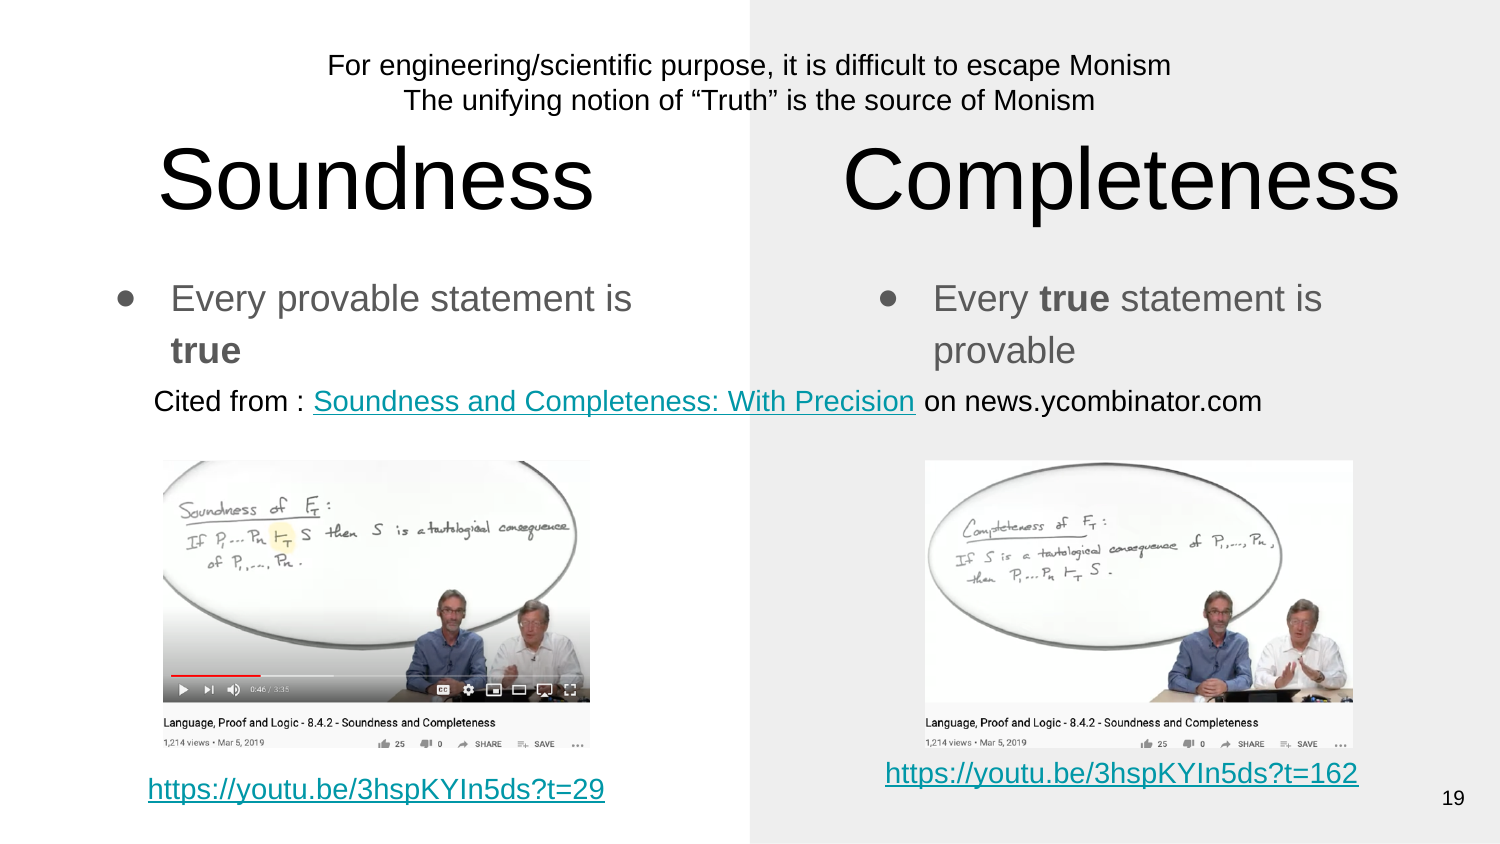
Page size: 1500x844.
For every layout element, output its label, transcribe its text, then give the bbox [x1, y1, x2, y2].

text_box https://youtu.be/3hspKYIn5ds?t=162 [870, 747, 1374, 797]
title Soundness [44, 34, 709, 315]
text_box https://youtu.be/3hspKYIn5ds?t=29 [132, 762, 621, 813]
text_box Cited from : Soundness and Completeness: With Precision on news.ycombinator.com [138, 375, 1278, 425]
text_box Every true statement is provable [843, 257, 1435, 381]
picture [925, 460, 1353, 748]
list Every provable statement is true [80, 257, 673, 381]
picture [162, 460, 591, 748]
slide_number 19 [1389, 764, 1480, 830]
text_box For engineering/scientific purpose, it is difficult to escape Monism The unifying notion of “Truth” is the source of Monism [312, 38, 1188, 124]
text_box Completeness [790, 34, 1455, 315]
